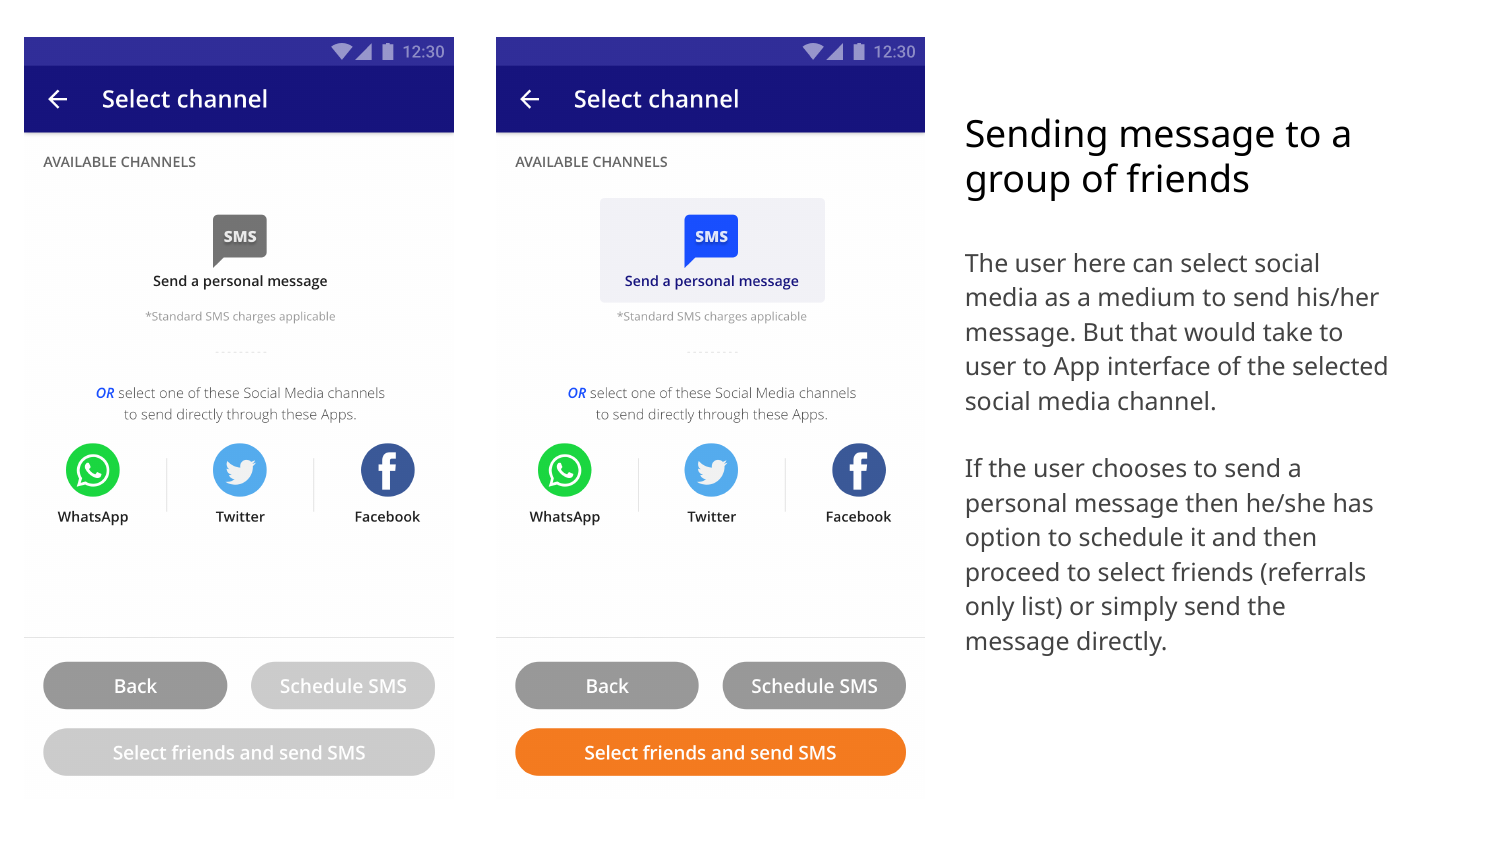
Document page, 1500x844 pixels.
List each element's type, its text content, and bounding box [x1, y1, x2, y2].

title Sending message to a group of friends [949, 91, 1411, 216]
list The user here can select social media as a medium to send his/her message. But that would take to user to App interface of the selected social media channel. If the user chooses to send a personal message then he/she has option to schedule it and then proceed to select friends (referrals only list) or simply send the message directly. [949, 227, 1411, 750]
picture [496, 37, 925, 799]
picture [24, 37, 454, 799]
